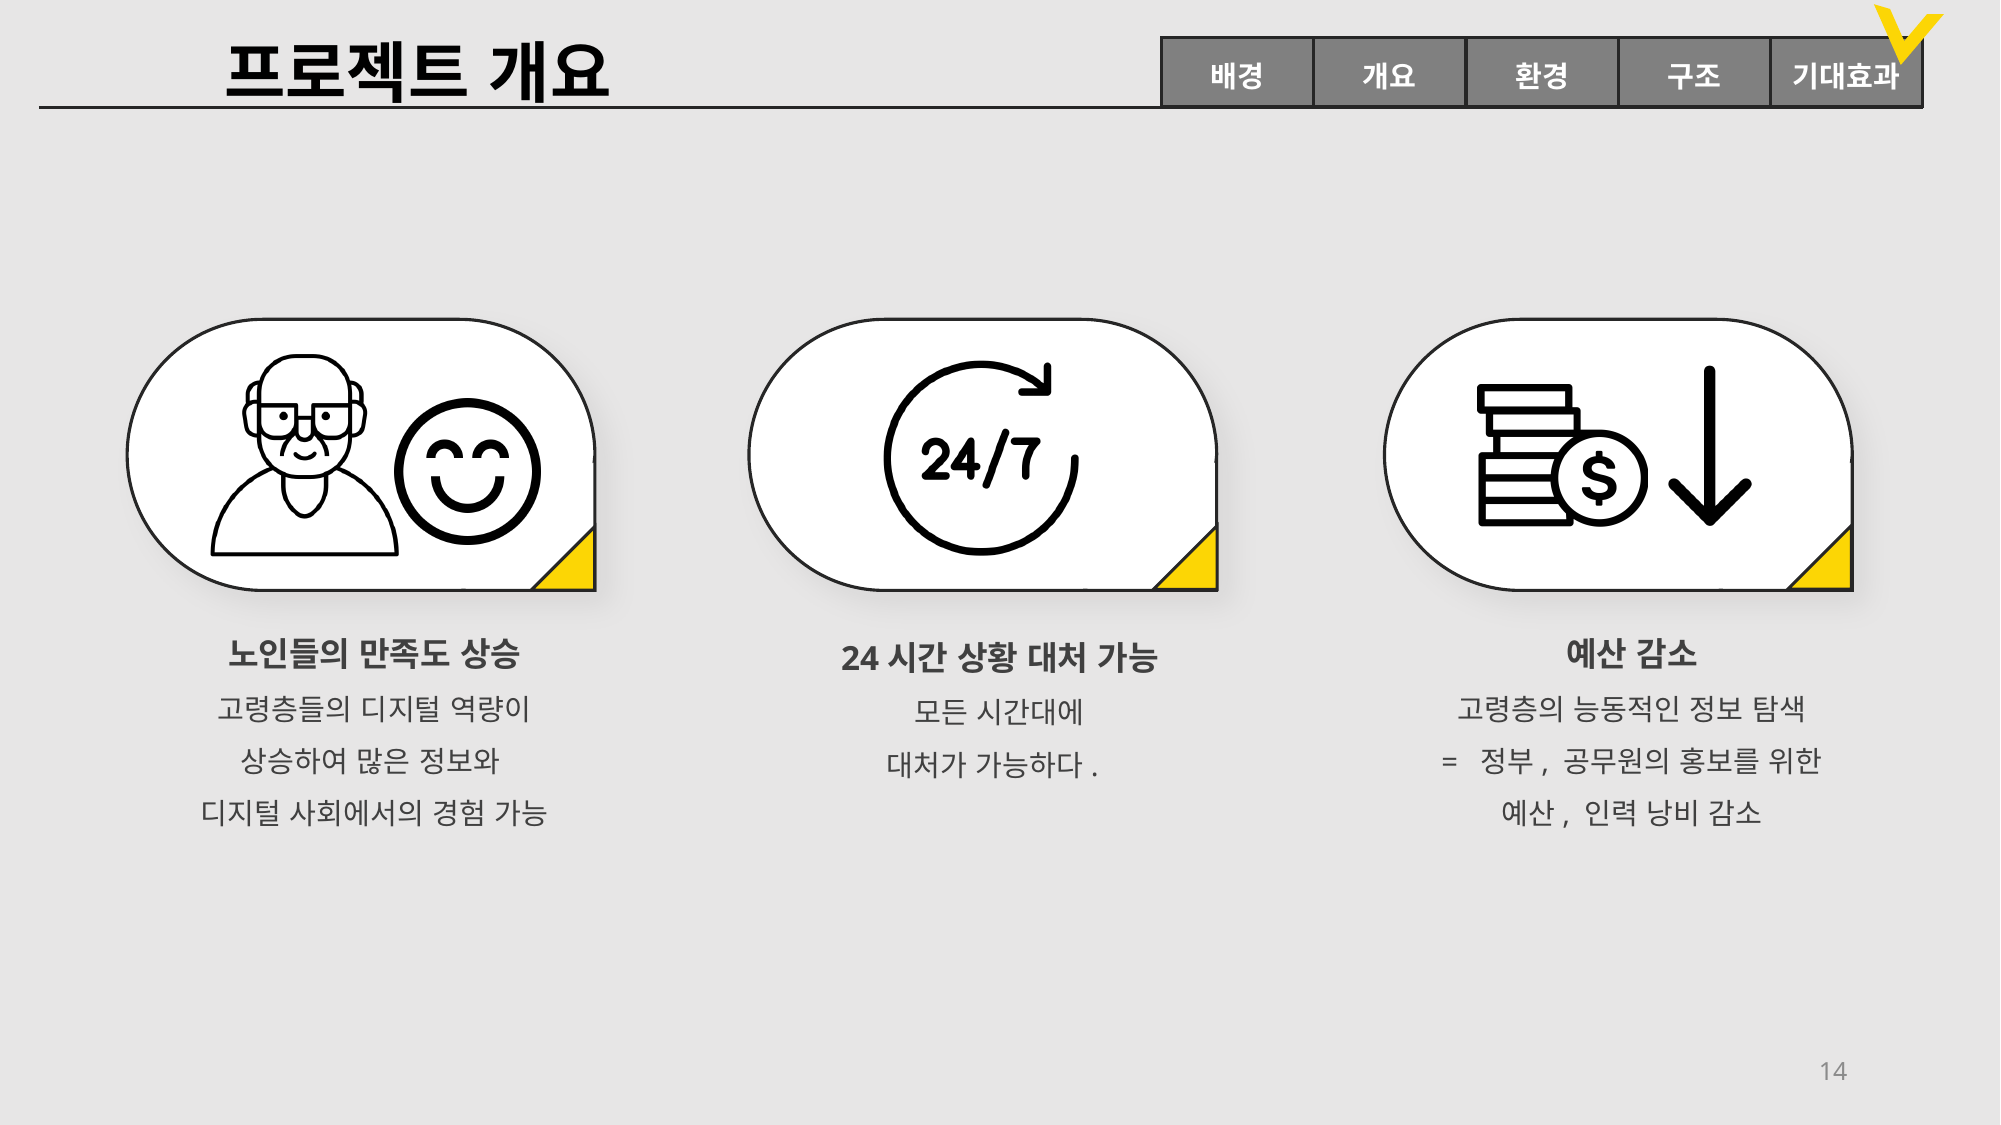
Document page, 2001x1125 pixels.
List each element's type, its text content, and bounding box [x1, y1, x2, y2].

text_box 24시간 상황 대처 가능 모든 시간대에 대처가 가능하다. [766, 609, 1234, 790]
text_box 프로젝트 개요 [0, 23, 955, 119]
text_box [1865, 9, 1945, 65]
text_box [1150, 523, 1219, 591]
slide_number 14 [1412, 1042, 1863, 1103]
text_box [528, 524, 596, 592]
text_box [126, 359, 165, 551]
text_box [1384, 319, 1866, 874]
picture [861, 338, 1101, 578]
picture [165, 319, 541, 591]
text_box [248, 318, 596, 592]
text_box 노인들의 만족도 상승 고령층들의 디지털 역량이 상승하여 많은 정보와 디지털 사회에서의 경험 가능 [140, 606, 609, 838]
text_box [1161, 37, 1923, 107]
text_box [747, 318, 1218, 592]
